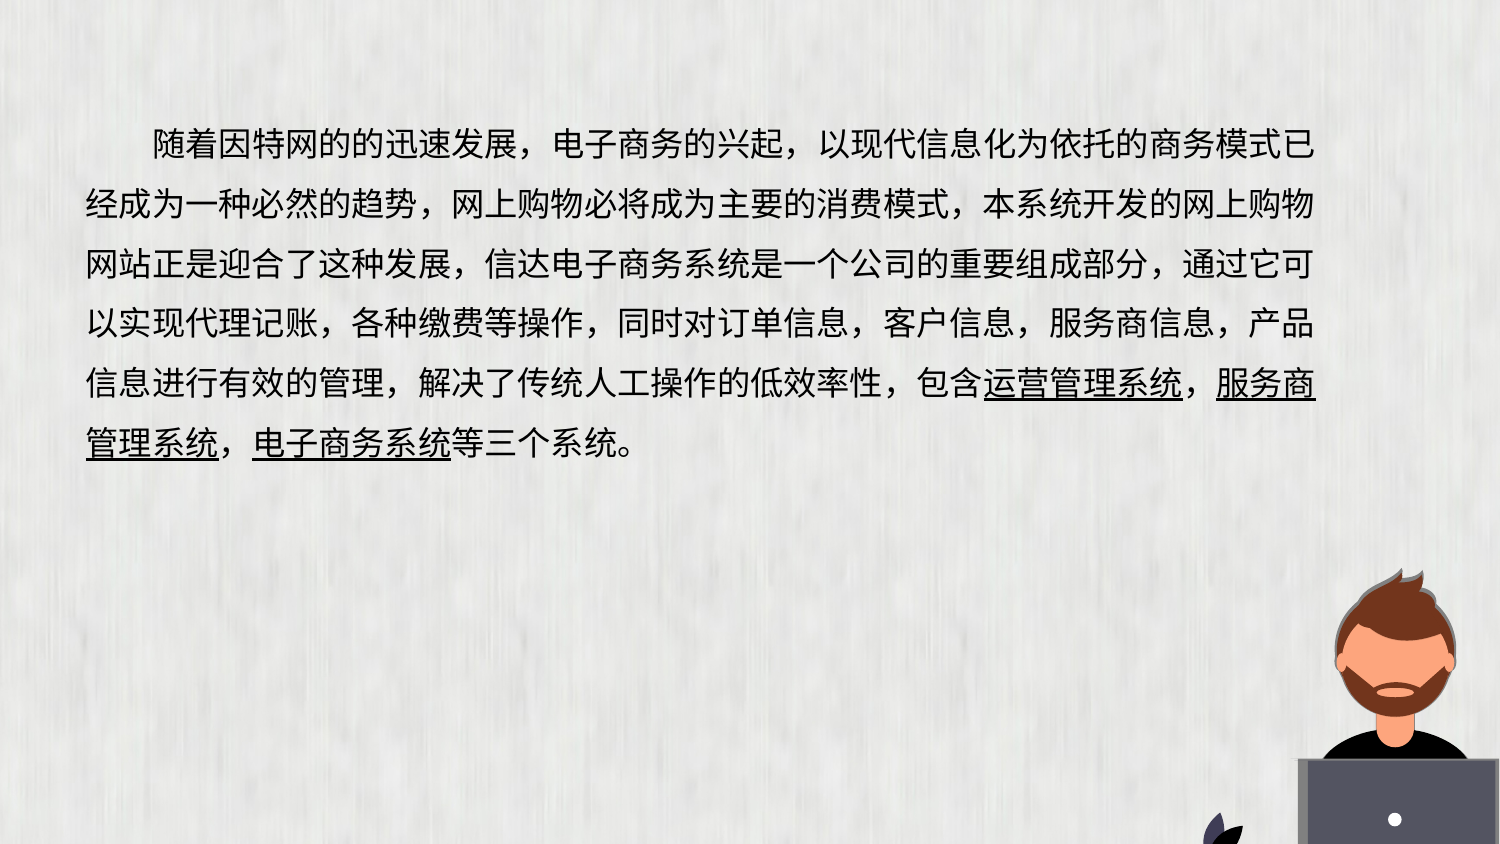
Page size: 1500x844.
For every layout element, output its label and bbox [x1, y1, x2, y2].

text_box [1149, 567, 1500, 844]
text_box [237, 304, 584, 504]
picture [0, 0, 1500, 844]
